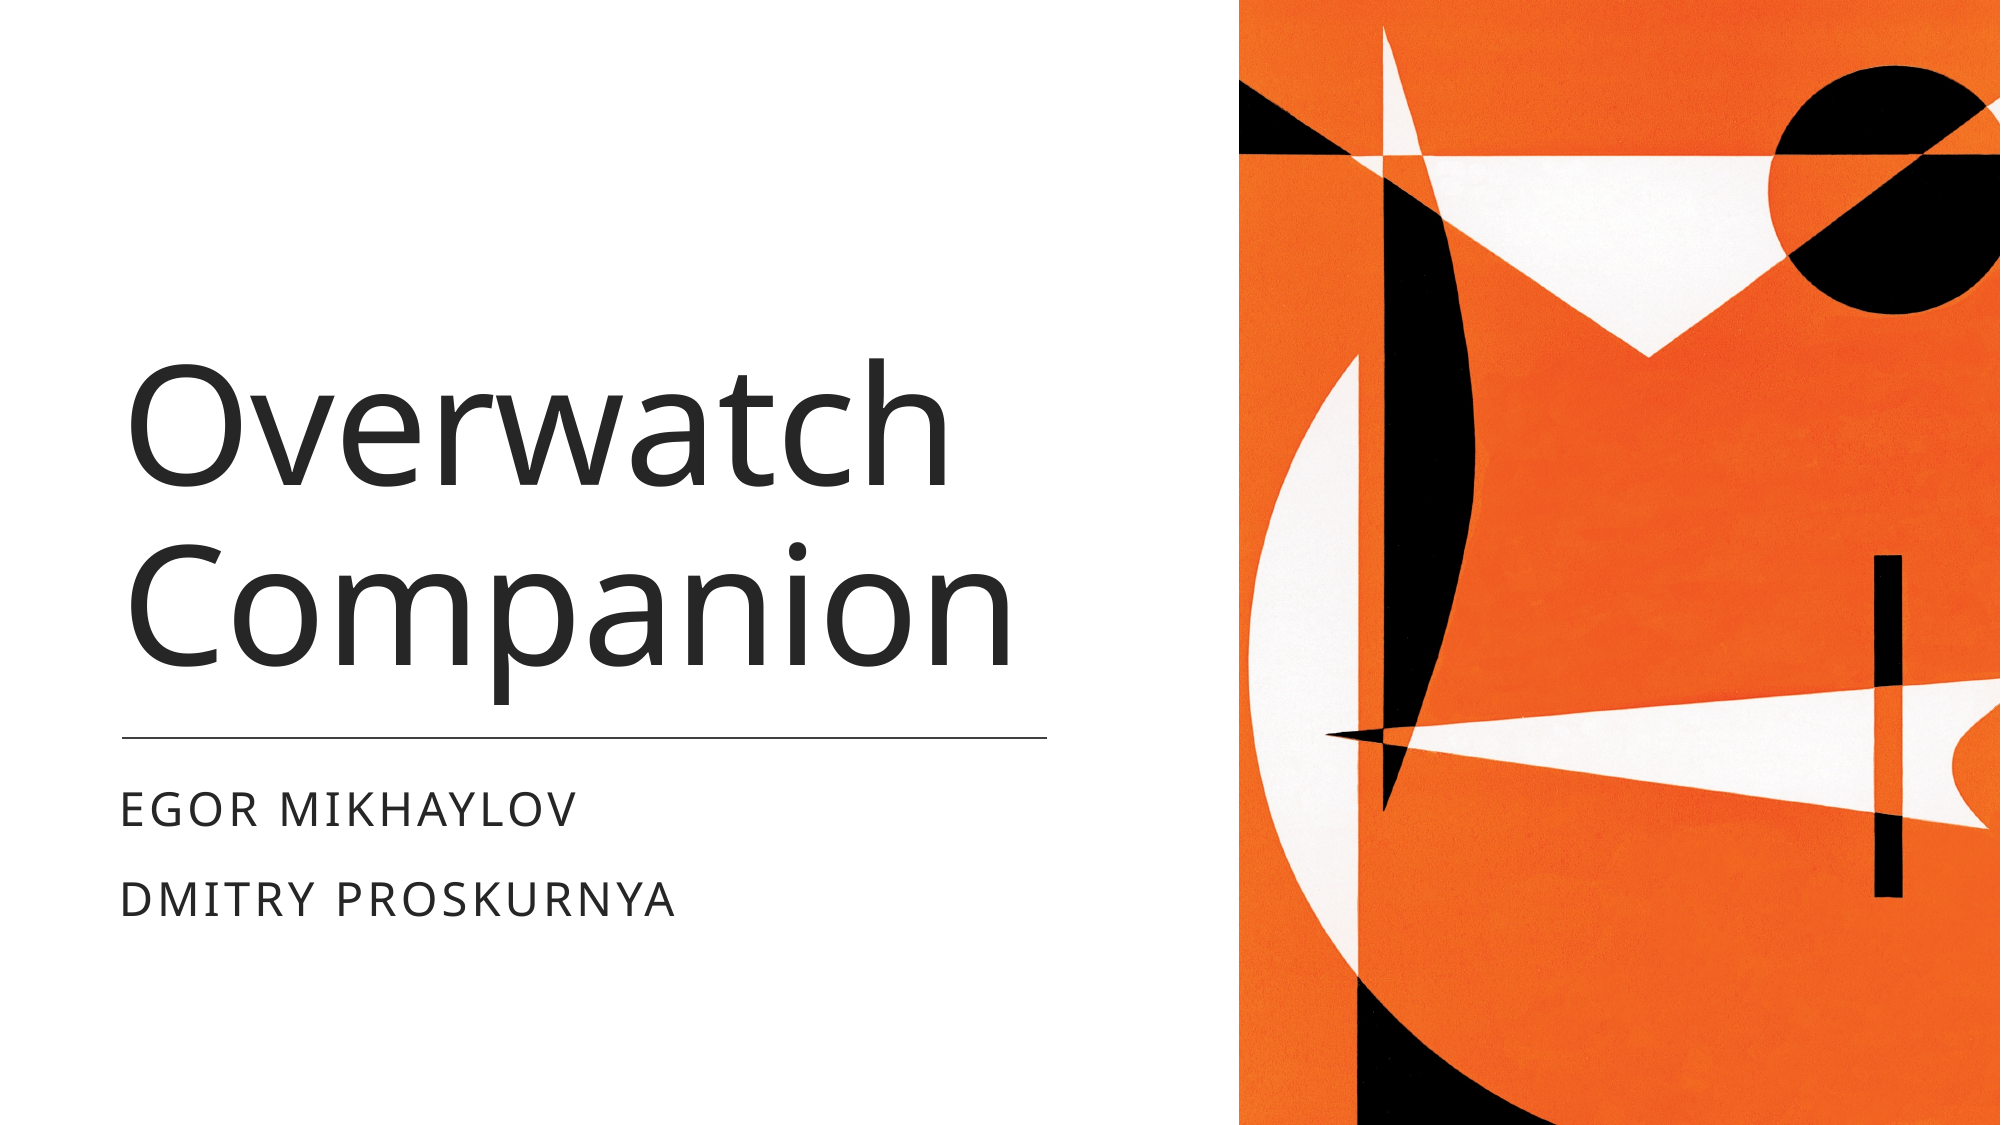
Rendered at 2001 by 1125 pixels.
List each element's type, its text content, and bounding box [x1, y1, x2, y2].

picture [1239, 0, 2000, 1125]
text_box [0, 0, 1237, 1125]
title Overwatch Companion [106, 104, 1133, 710]
subtitle Egor mikhaylov Dmitry proskurnya [103, 766, 1133, 935]
